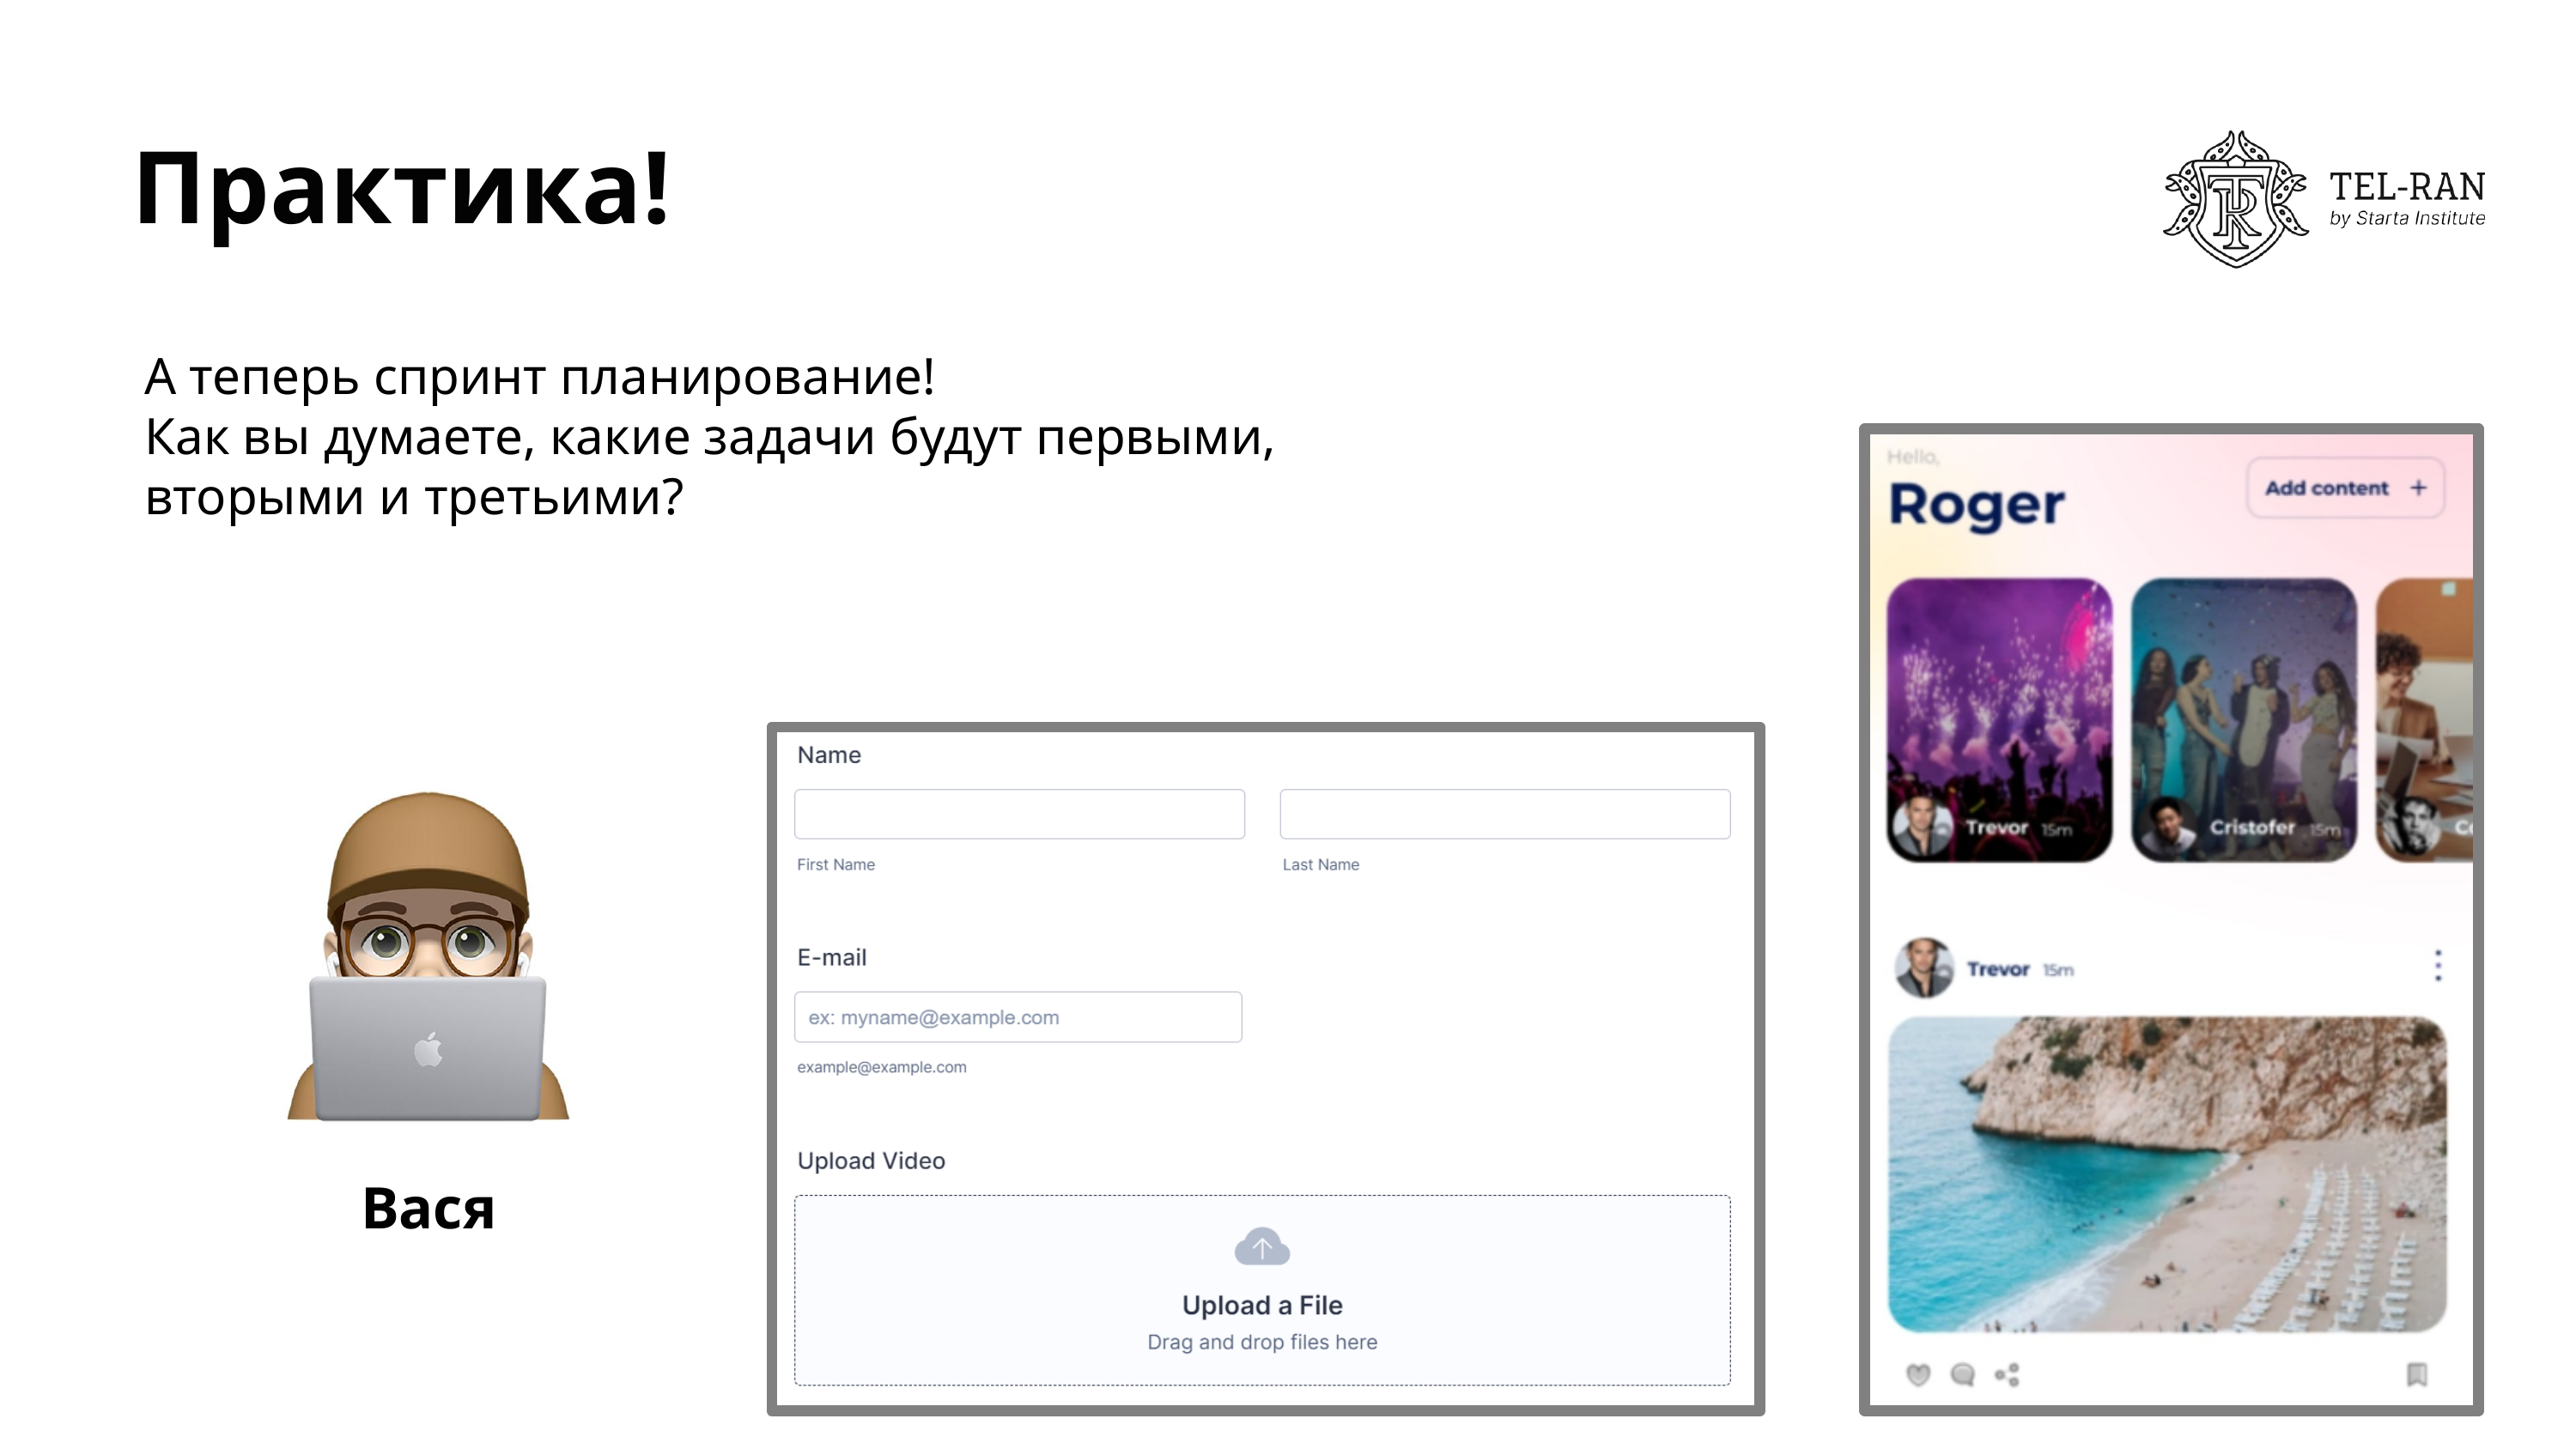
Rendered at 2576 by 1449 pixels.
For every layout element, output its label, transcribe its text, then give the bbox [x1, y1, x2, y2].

text_box А теперь спринт планирование! Как вы думаете, какие задачи будут первыми, вторыми и третьими? [131, 337, 1448, 531]
text_box Практика! [131, 136, 1990, 302]
picture [2163, 130, 2485, 269]
picture [776, 732, 1755, 1406]
picture [161, 777, 697, 1135]
picture [1869, 433, 2474, 1406]
text_box Вася [301, 1165, 556, 1246]
